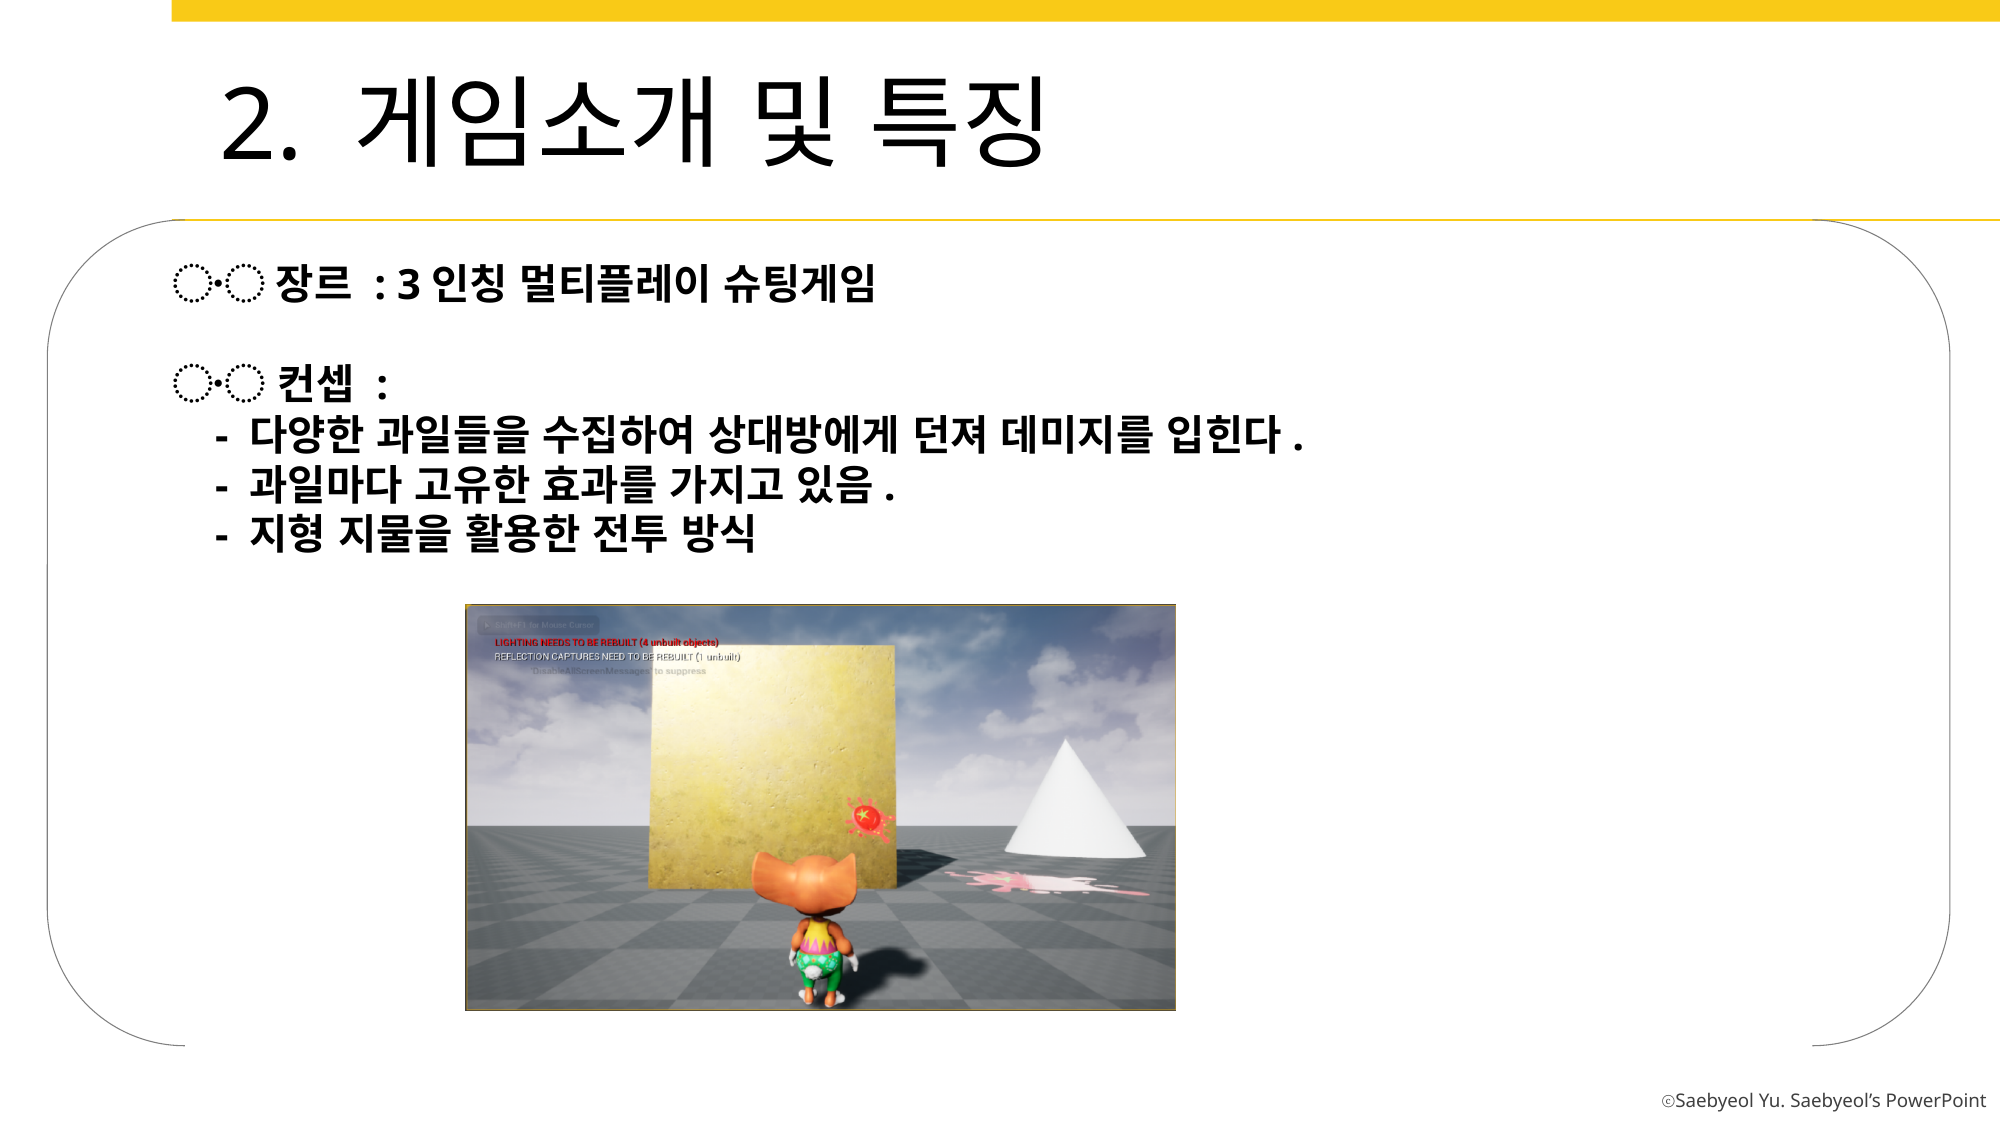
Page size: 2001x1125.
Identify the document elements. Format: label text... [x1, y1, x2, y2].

picture [465, 604, 1176, 1011]
text_box [171, 0, 2000, 23]
text_box [46, 220, 1951, 1047]
text_box 2. 게임소개 및 특징 [204, 52, 1069, 188]
text_box 〮 장르 : 3인칭 멀티플레이 슈팅게임 〮 컨셉 : - 다양한 과일들을 수집하여 상대방에게 던져 데미지를 입힌다. - 과일마다 고유한 효과를 가지고 있음. - 지형 지물을 활용한 전투 방식 [157, 250, 1840, 566]
